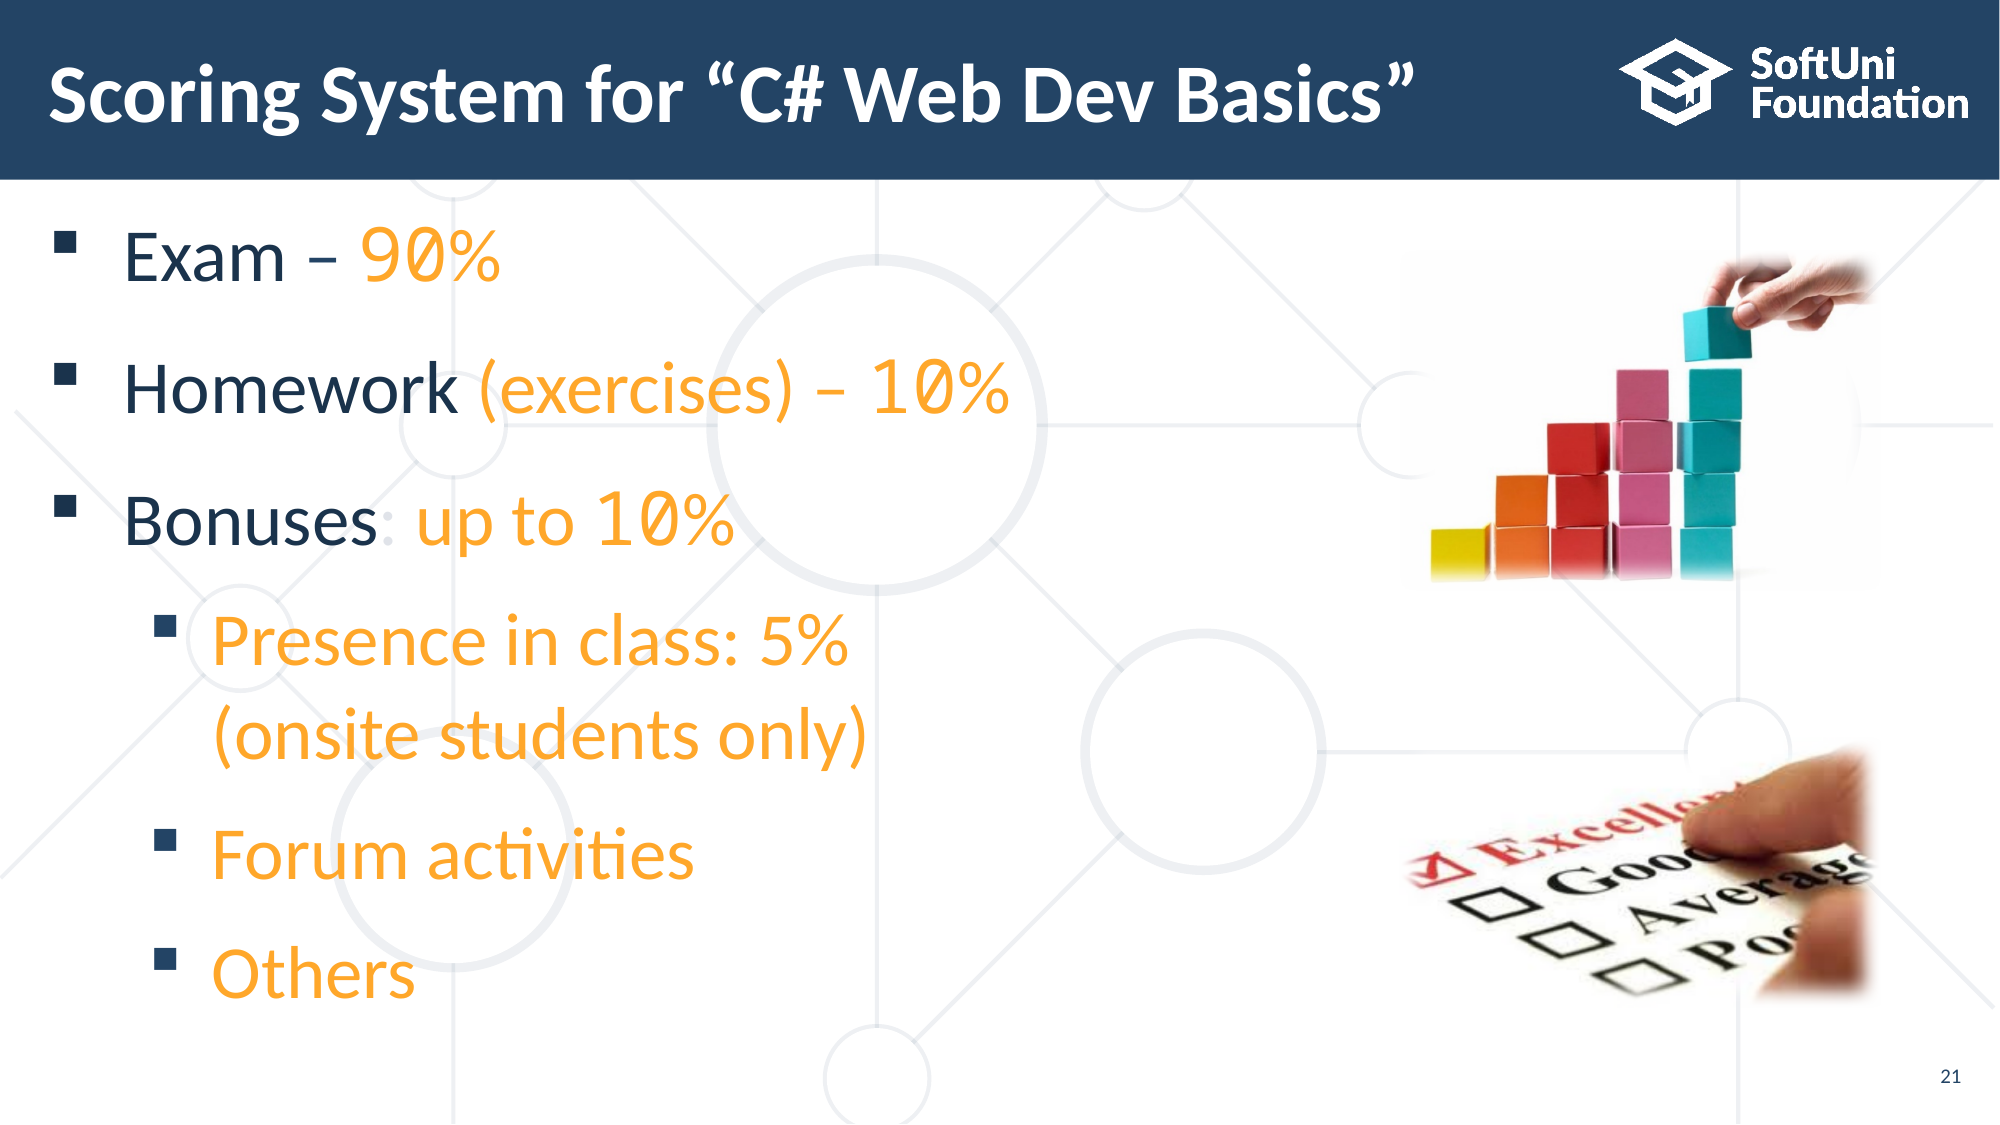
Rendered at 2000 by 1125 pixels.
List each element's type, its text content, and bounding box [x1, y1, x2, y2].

picture [1399, 249, 1882, 593]
slide_number 21 [1896, 1049, 1968, 1101]
list Exam – 90% Homework (exercises) – 10% Bonuses: up to 10% Presence in class: 5% (onsite students only) Forum activities Others [31, 196, 1970, 1050]
picture [1399, 737, 1882, 1008]
title Scoring System for “C# Web Dev Basics” [31, 16, 1591, 162]
picture [1618, 38, 1968, 126]
